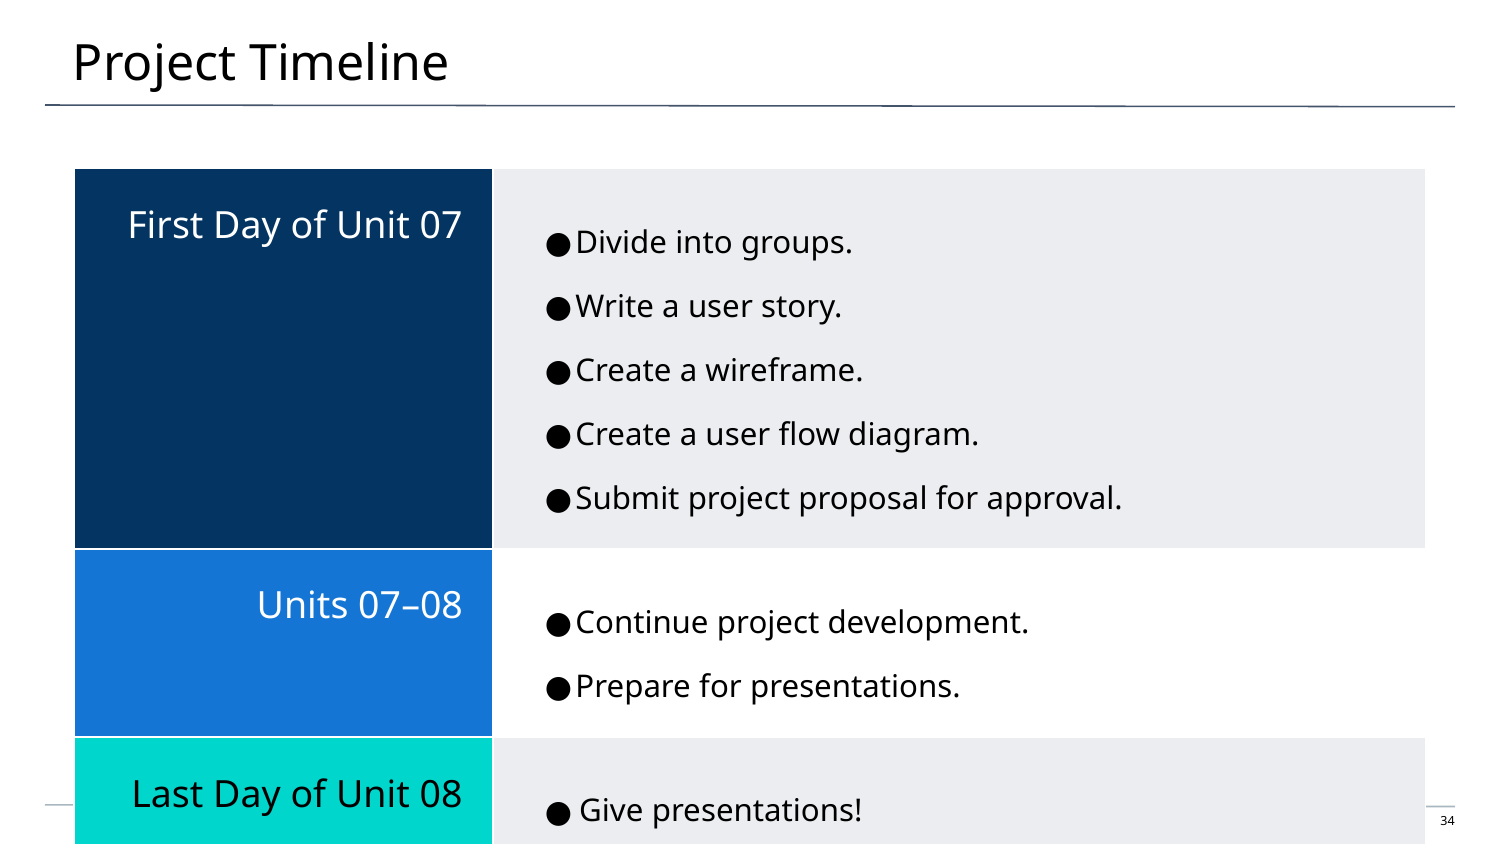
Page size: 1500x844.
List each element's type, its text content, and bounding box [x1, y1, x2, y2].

table_cell Continue project development. Prepare for presentations. [494, 550, 1425, 736]
table_cell Last Day of Unit 08 [75, 738, 492, 844]
title Project Timeline [0, 0, 1500, 88]
table_cell Units 07–08 [75, 550, 492, 736]
table_cell Give presentations! [494, 738, 1425, 844]
table_header Divide into groups. Write a user story. Create a wireframe. Create a user flow diagram. Submit project proposal for approval. [494, 169, 1425, 548]
table_header First Day of Unit 07 [75, 169, 492, 548]
